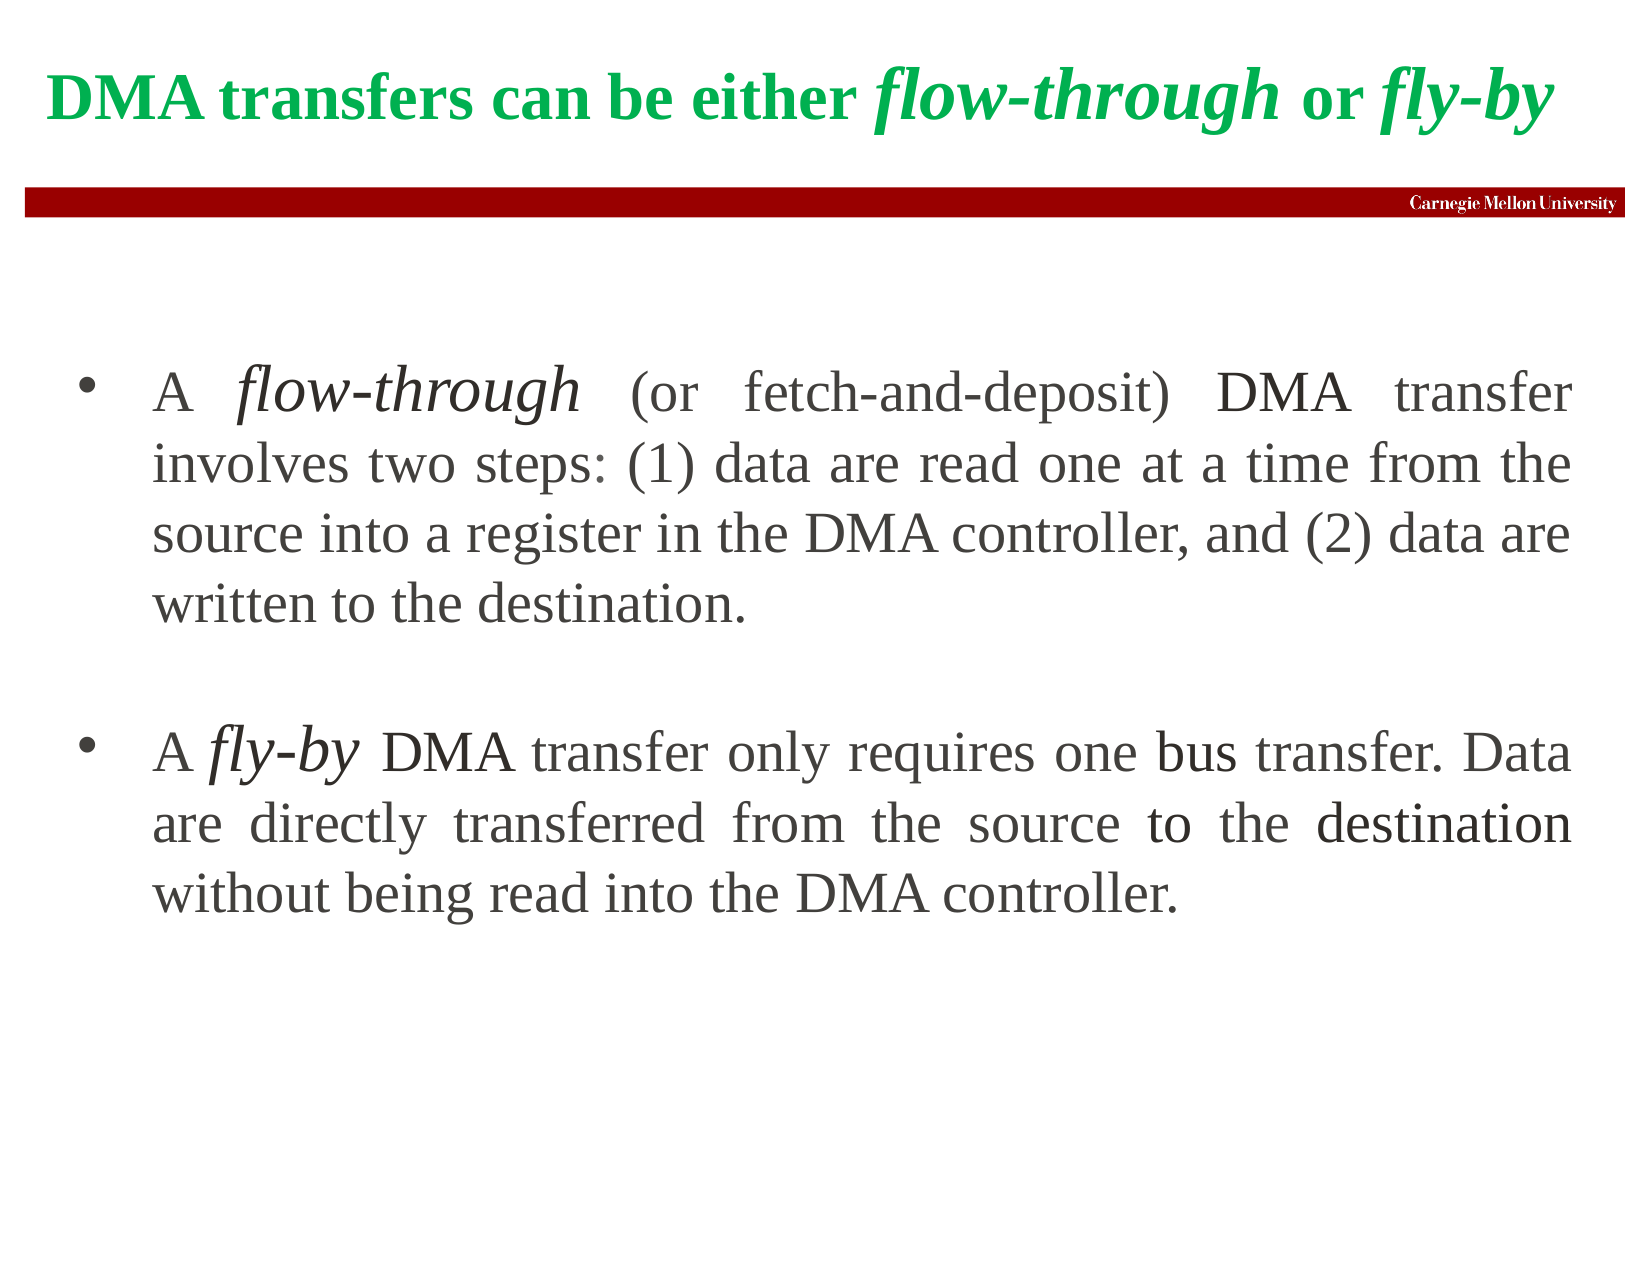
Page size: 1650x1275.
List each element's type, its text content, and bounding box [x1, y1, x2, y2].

text_box A flow-through (or fetch-and-deposit) DMA transfer involves two steps: (1) data are read one at a time from the source into a register in the DMA controller, and (2) data are written to the destination. A fly-by DMA transfer only requires one bus transfer. Data are directly transferred from the source to the destination without being read into the DMA controller. [62, 337, 1588, 932]
picture [1410, 195, 1617, 214]
text_box DMA transfers can be either flow-through or fly-by [31, 37, 1619, 143]
